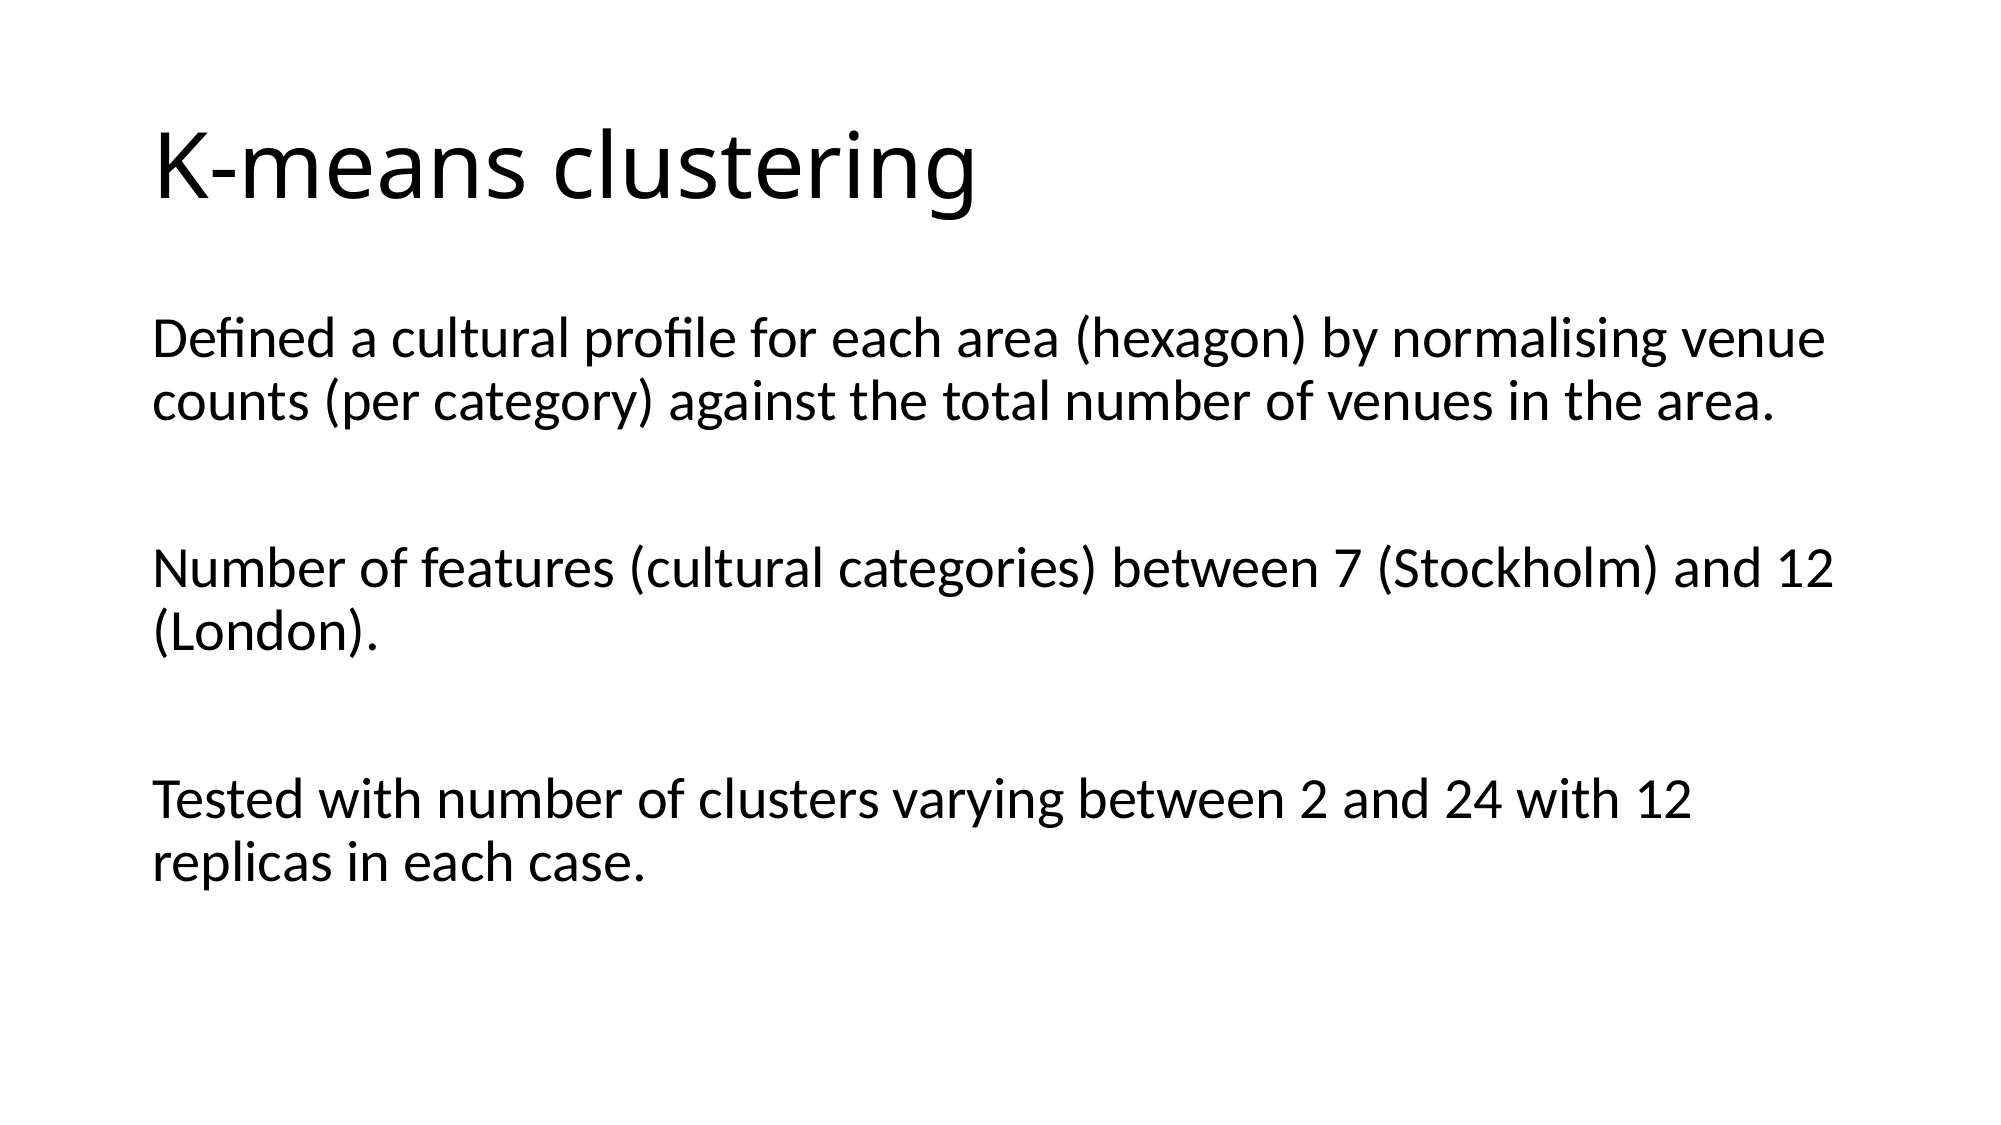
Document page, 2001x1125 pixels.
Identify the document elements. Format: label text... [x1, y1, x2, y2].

list Defined a cultural profile for each area (hexagon) by normalising venue counts (per category) against the total number of venues in the area. Number of features (cultural categories) between 7 (Stockholm) and 12 (London). Tested with number of clusters varying between 2 and 24 with 12 replicas in each case. [137, 299, 1863, 1014]
title K-means clustering [137, 59, 1863, 278]
